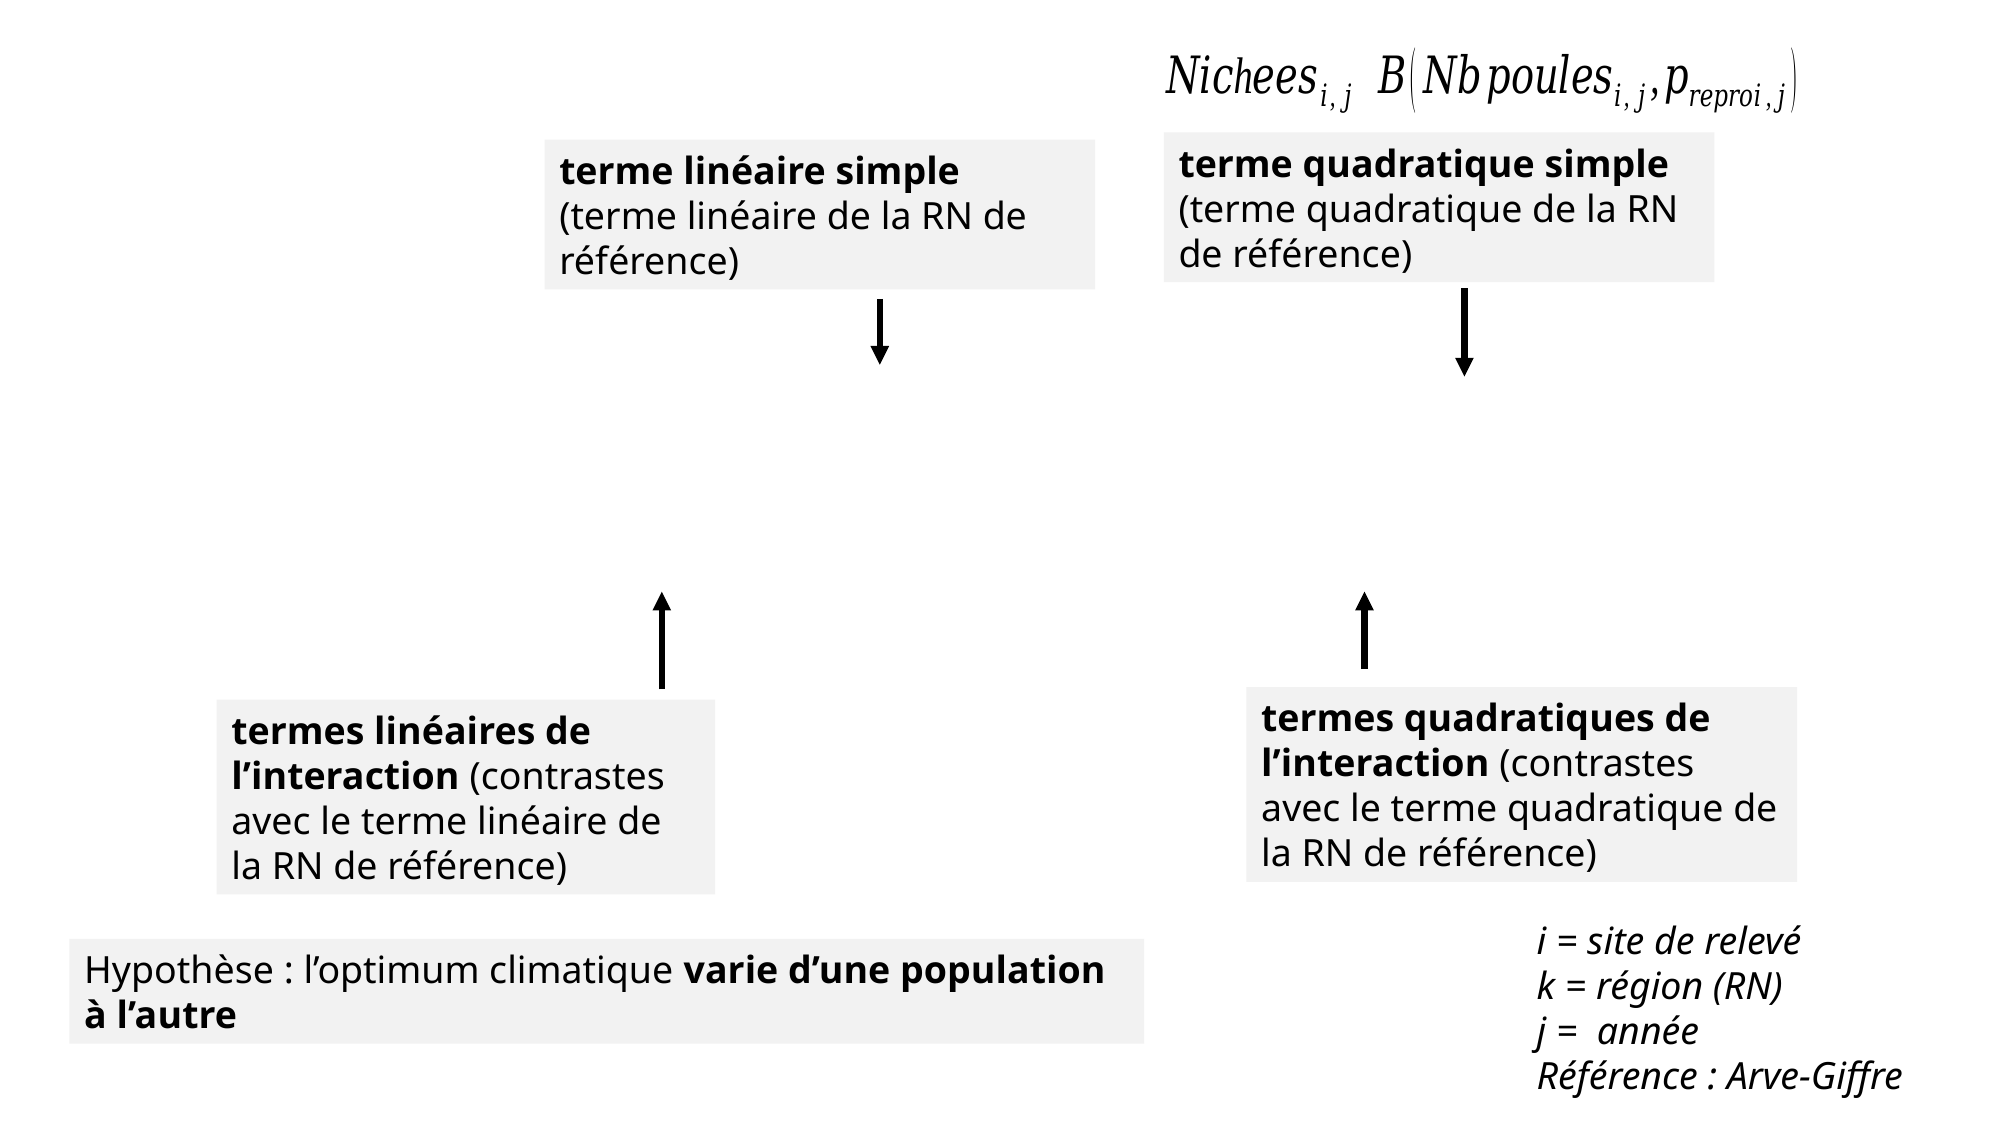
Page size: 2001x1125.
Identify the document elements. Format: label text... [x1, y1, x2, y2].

text_box terme linéaire simple (terme linéaire de la RN de référence) [544, 139, 1096, 290]
text_box i = site de relevé k = région (RN) j = année Référence : Arve-Giffre [1521, 909, 1981, 1105]
text_box termes linéaires de l’interaction (contrastes avec le terme linéaire de la RN de référence) [216, 699, 716, 895]
text_box termes quadratiques de l’interaction (contrastes avec le terme quadratique de la RN de référence) [1246, 687, 1798, 882]
text_box terme quadratique simple (terme quadratique de la RN de référence) [1163, 132, 1715, 283]
text_box Hypothèse : l’optimum climatique varie d’une population à l’autre [69, 938, 1145, 1044]
